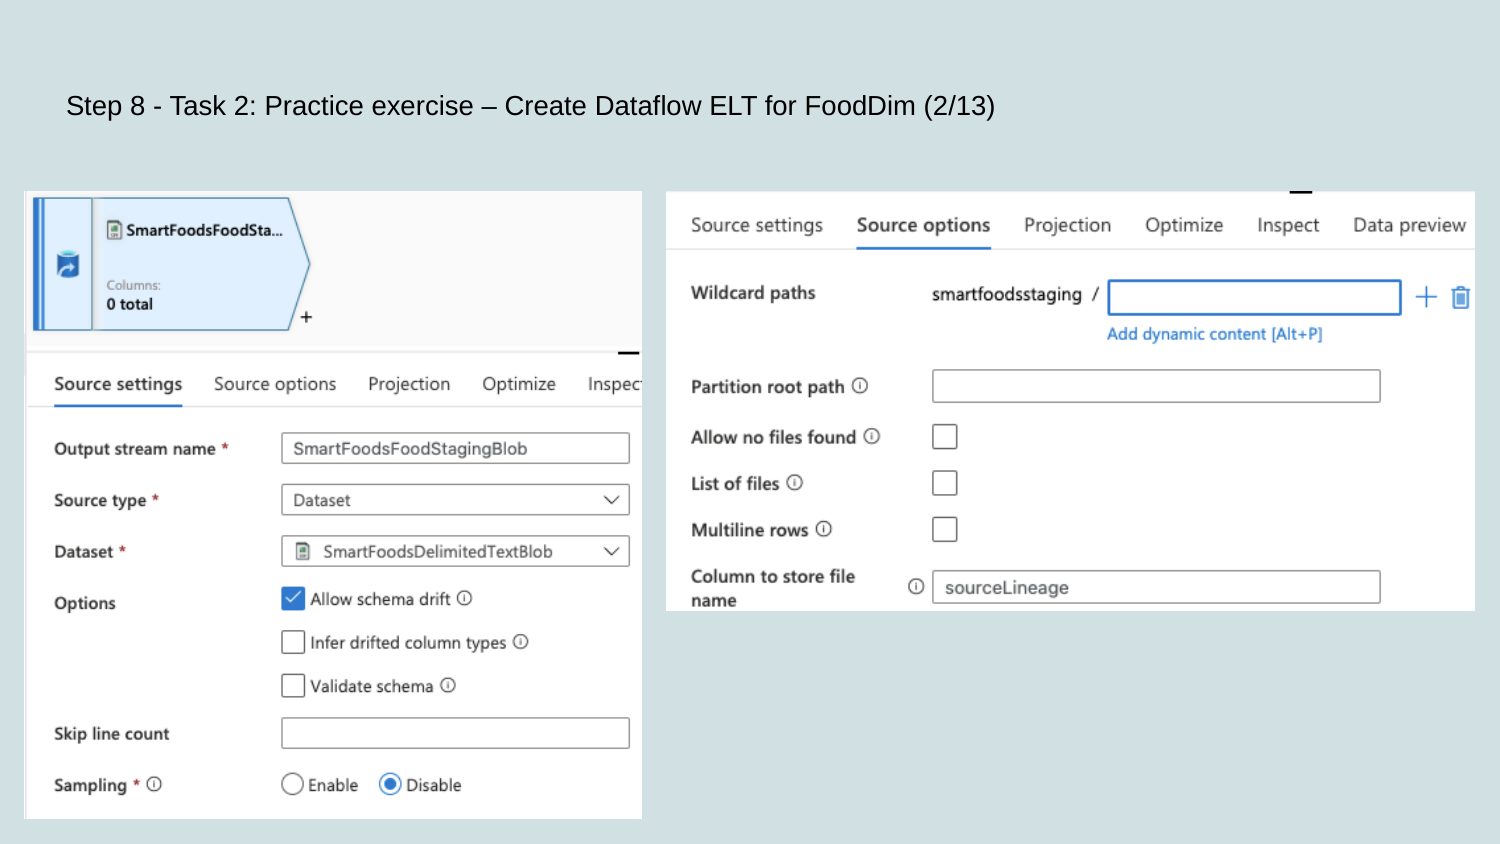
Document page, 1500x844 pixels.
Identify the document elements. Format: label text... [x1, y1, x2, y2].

picture [24, 191, 642, 819]
picture [665, 191, 1476, 612]
title Step 8 - Task 2: Practice exercise – Create Dataflow ELT for FoodDim (2/13) [51, 72, 1449, 167]
